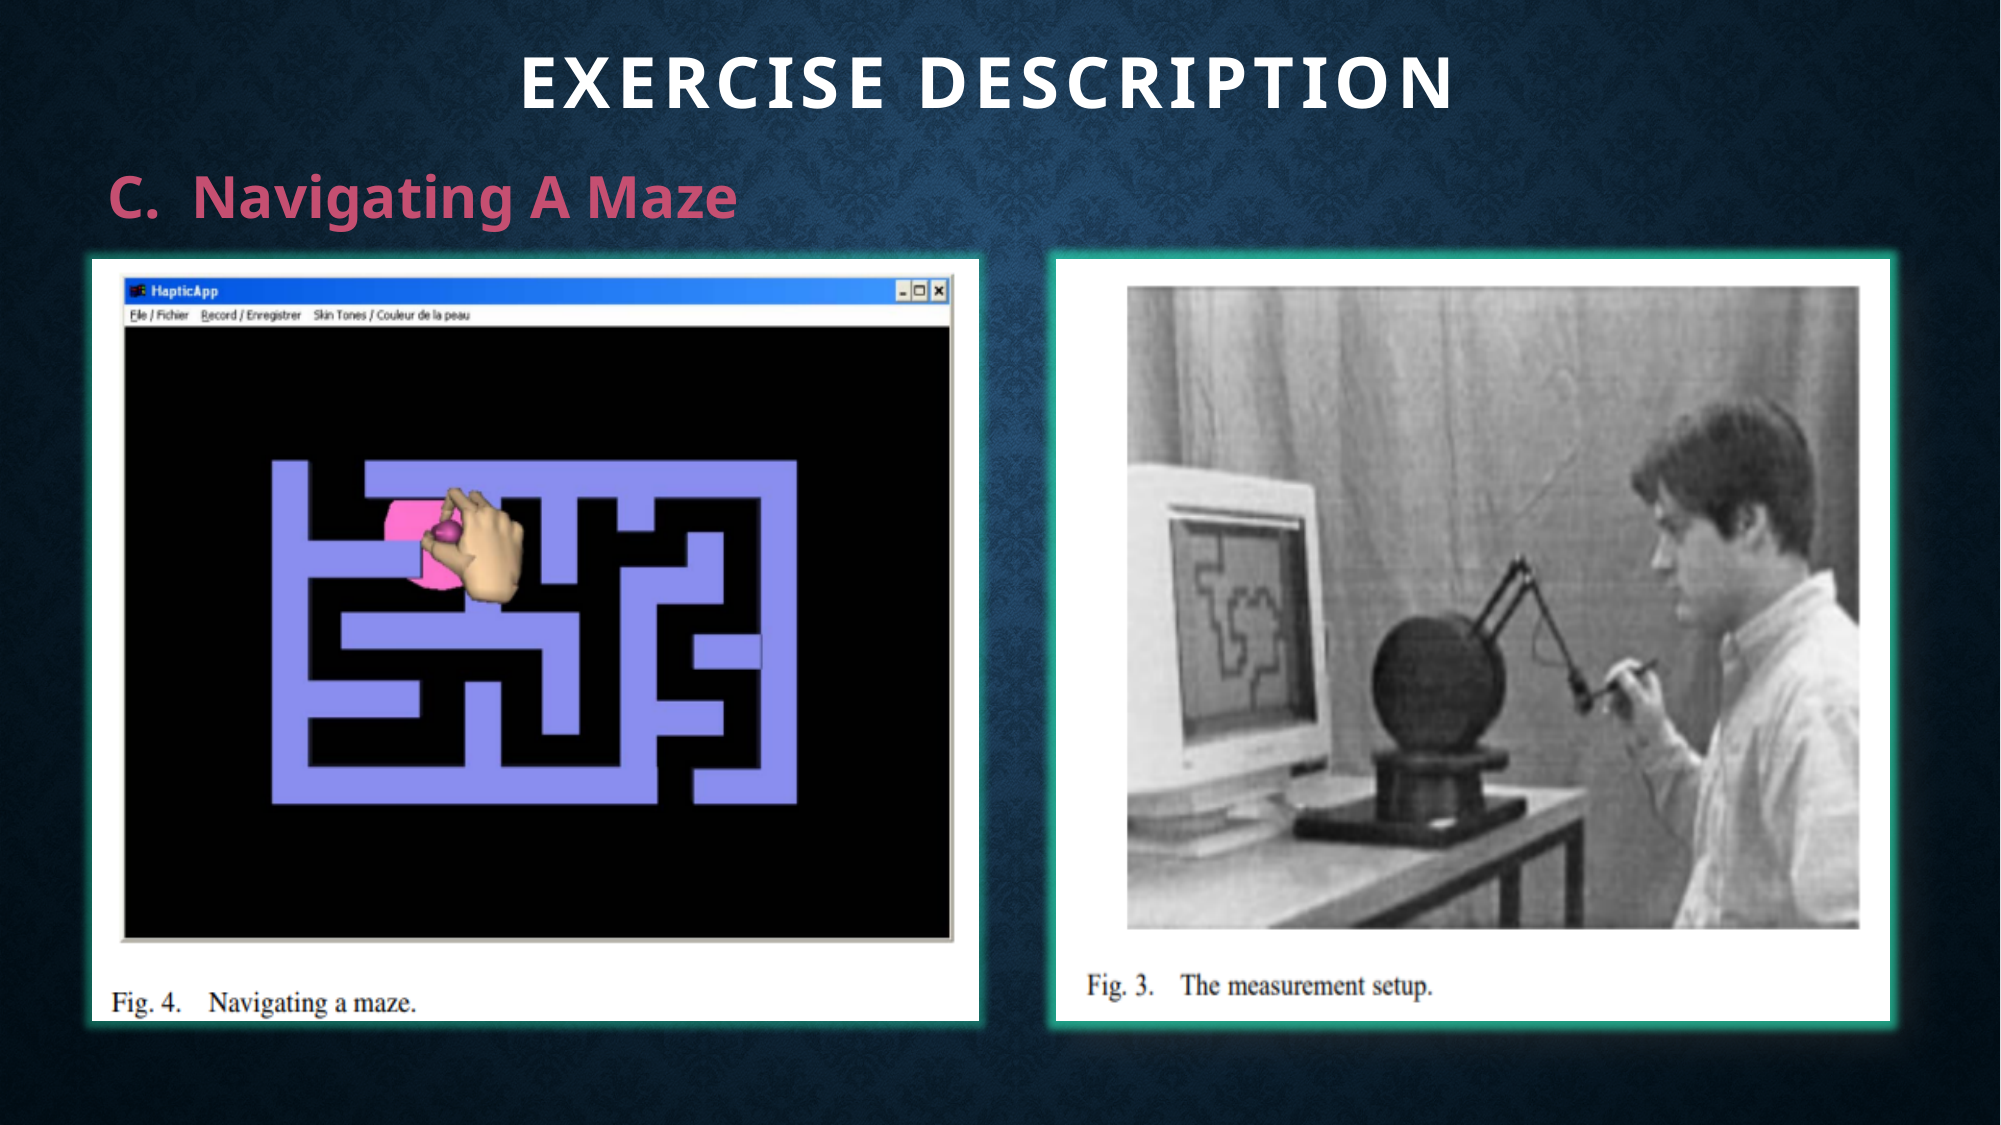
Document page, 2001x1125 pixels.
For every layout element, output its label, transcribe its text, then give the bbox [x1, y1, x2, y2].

picture [92, 259, 979, 1021]
text_box Exercise description [124, 39, 1850, 133]
picture [1056, 259, 1891, 1021]
list C. Navigating A Maze [92, 138, 1908, 232]
